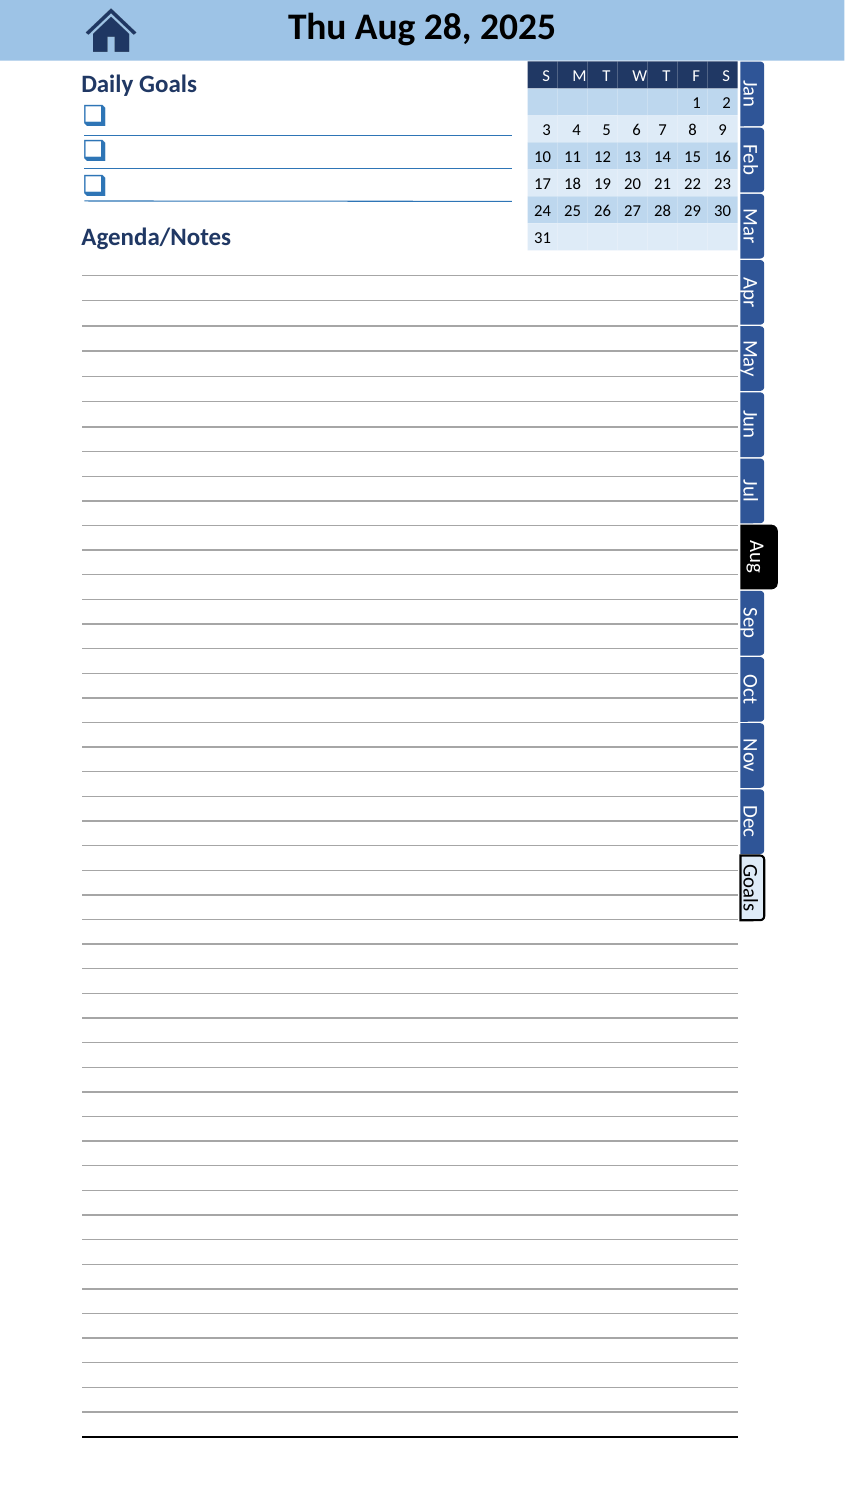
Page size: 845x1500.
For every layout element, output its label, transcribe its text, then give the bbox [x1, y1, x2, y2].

list Thu Aug 28, 2025 [190, 0, 655, 61]
picture [82, 1, 140, 59]
